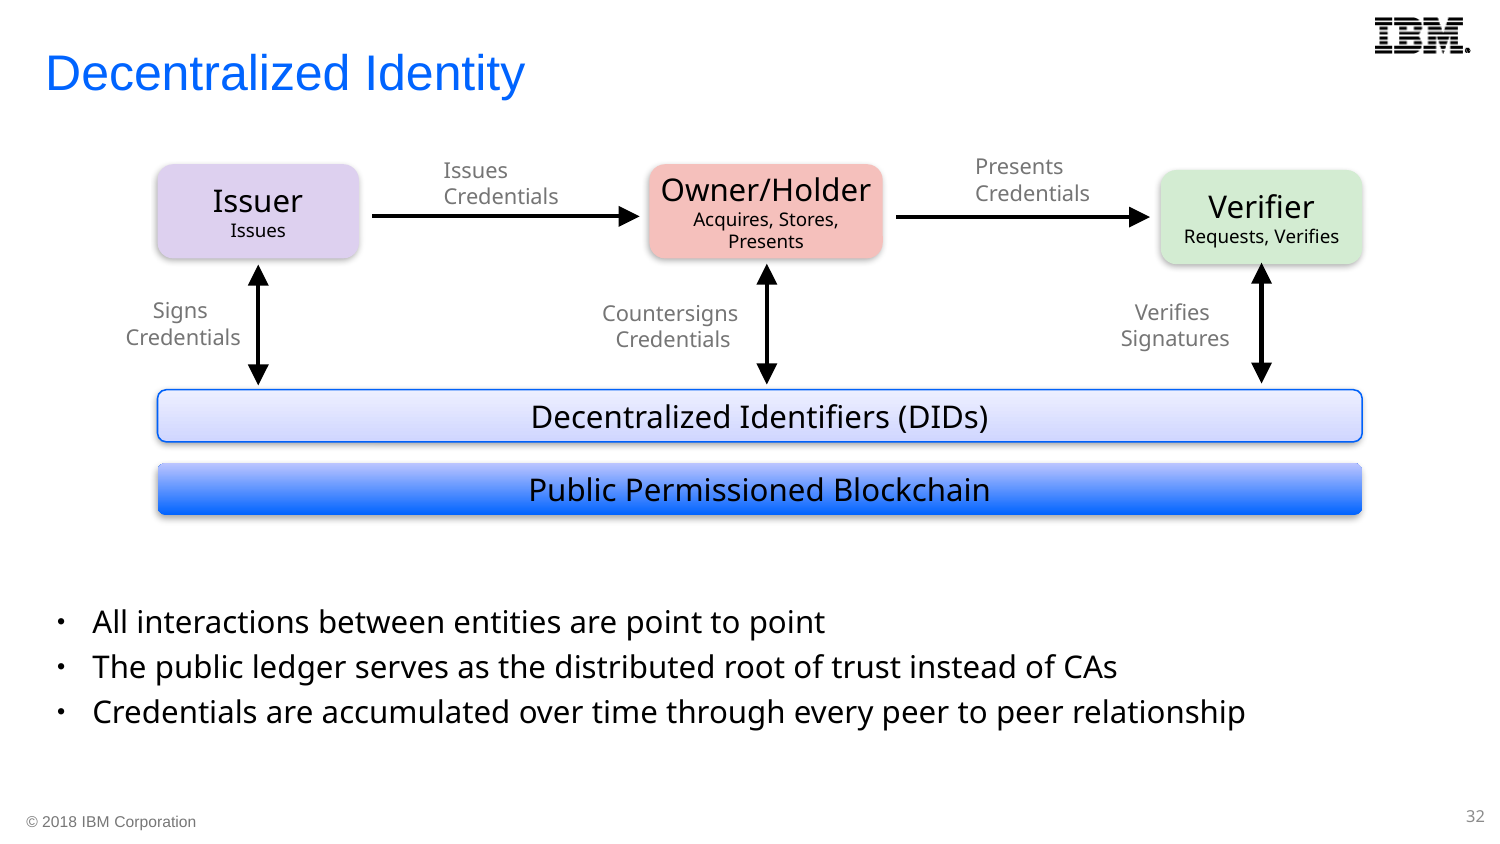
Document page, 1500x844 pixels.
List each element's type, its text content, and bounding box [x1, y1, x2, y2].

text_box Decentralized Identifiers (DIDs) [156, 388, 1363, 443]
text_box Presents Credentials [972, 150, 1094, 209]
text_box Verifier Requests, Verifies [1160, 169, 1363, 265]
list All interactions between entities are point to point The public ledger serves as the distributed root of trust instead of CAs Credentials are accumulated over time through every peer to peer relationship [42, 594, 1490, 777]
text_box Decentralized Identity [42, 37, 1447, 104]
text_box Public Permissioned Blockchain [157, 462, 1363, 516]
text_box Issuer Issues [157, 164, 359, 259]
text_box Countersigns Credentials [599, 296, 748, 355]
text_box Signs Credentials [122, 293, 245, 353]
text_box 32 [1149, 795, 1500, 841]
picture [1375, 17, 1471, 54]
text_box Verifies Signatures [1117, 295, 1234, 355]
text_box Owner/Holder Acquires, Stores, Presents [649, 164, 883, 259]
text_box Issues Credentials [440, 153, 563, 212]
